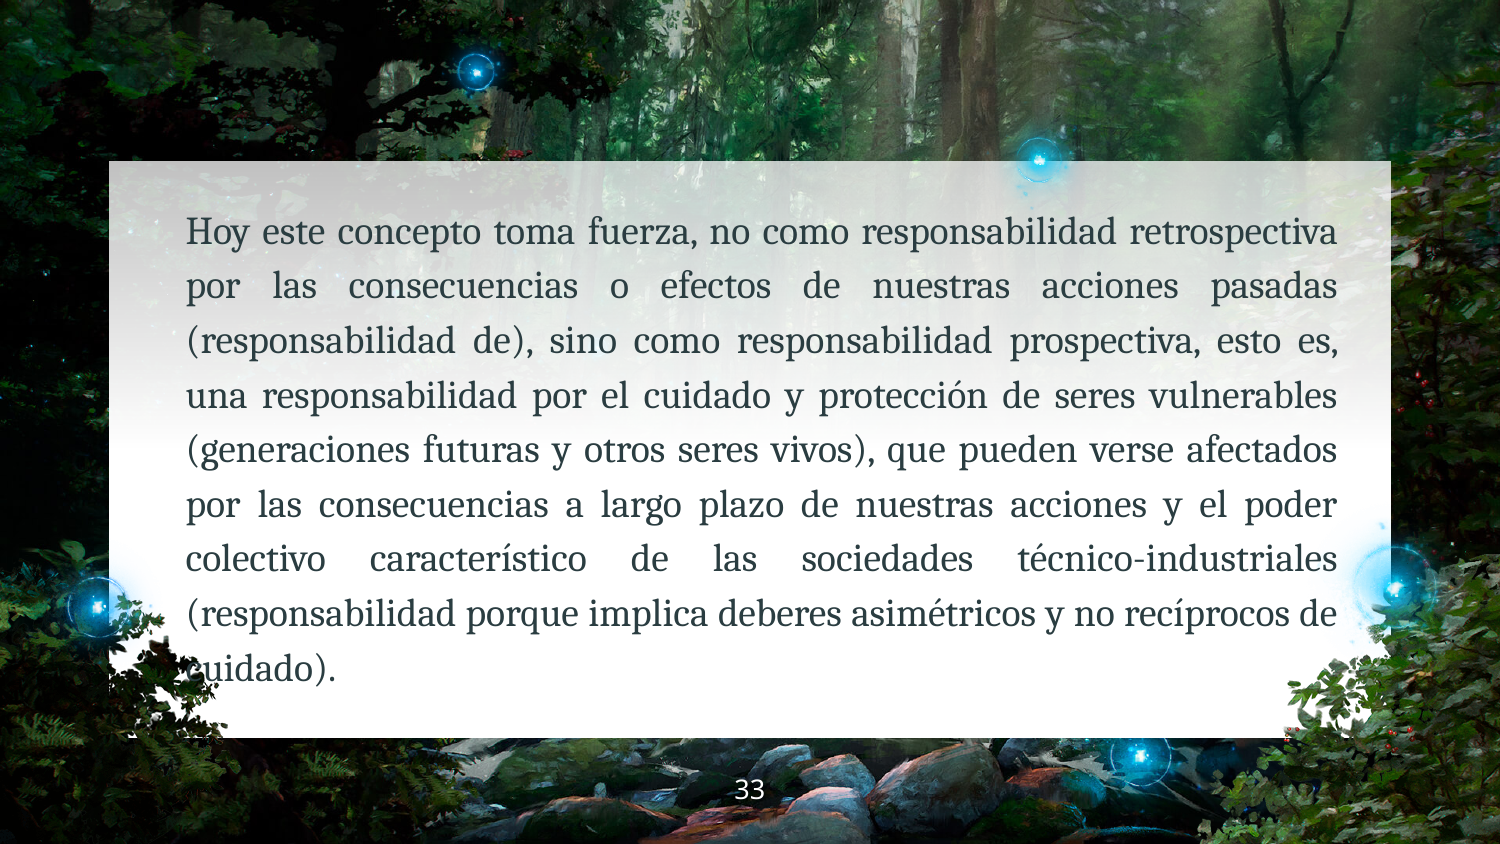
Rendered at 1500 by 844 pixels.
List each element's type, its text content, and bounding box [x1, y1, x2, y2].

picture [0, 0, 1500, 844]
picture [1134, 750, 1146, 762]
list Hoy este concepto toma fuerza, no como responsabilidad retrospectiva por las consecuencias o efectos de nuestras acciones pasadas (responsabilidad de), sino como responsabilidad prospectiva, esto es, una responsabilidad por el cuidado y protección de seres vulnerables (generaciones futuras y otros seres vivos), que pueden verse afectados por las consecuencias a largo plazo de nuestras acciones y el poder colectivo característico de las sociedades técnico-industriales (responsabilidad porque implica deberes asimétricos y no recíprocos de cuidado). [185, 197, 1340, 646]
slide_number ‹#› [705, 737, 795, 844]
